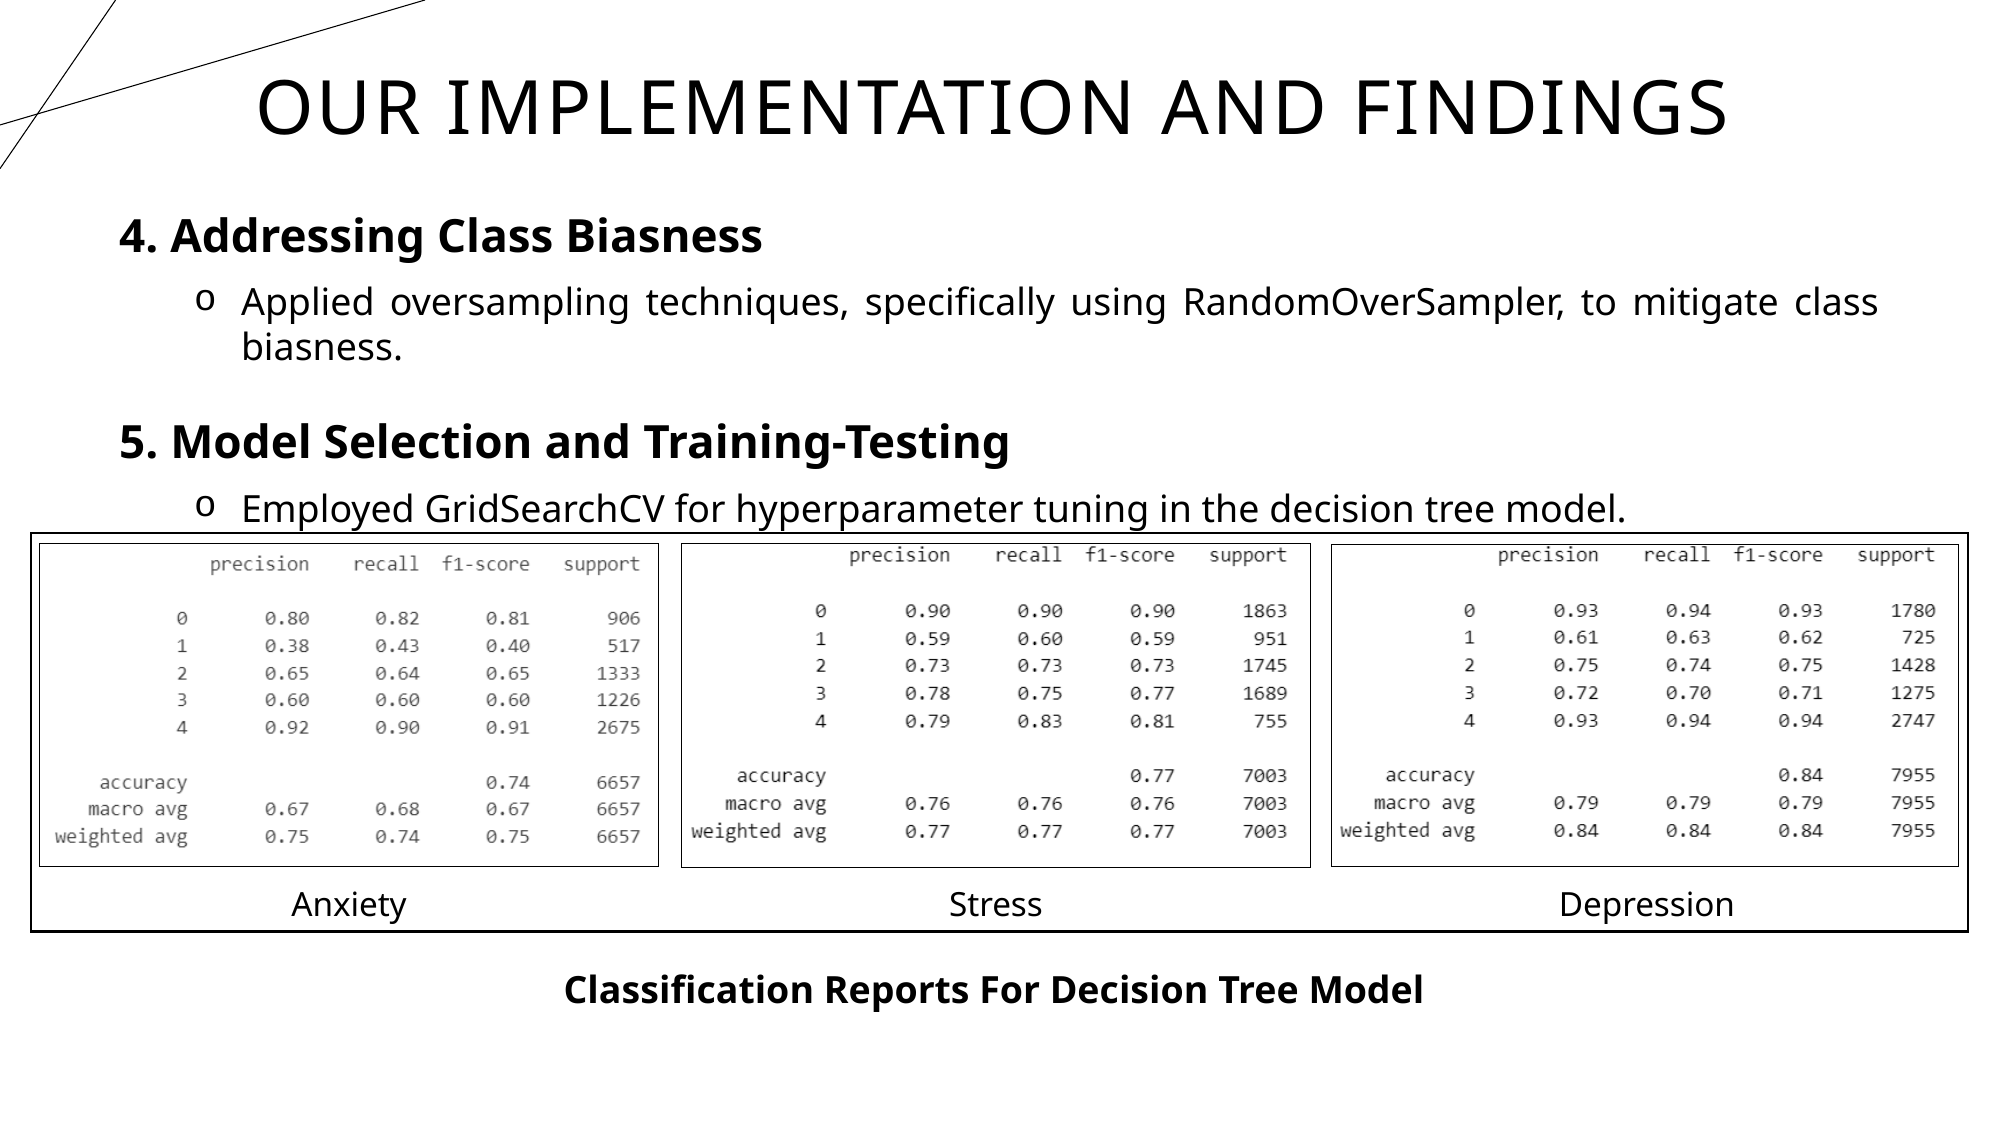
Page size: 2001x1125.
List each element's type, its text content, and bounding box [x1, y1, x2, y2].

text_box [30, 532, 1969, 1019]
title Our Implementation and Findings [130, 44, 1856, 176]
text_box 4. Addressing Class Biasness Applied oversampling techniques, specifically using RandomOverSampler, to mitigate class biasness. 5. Model Selection and Training-Testing Employed GridSearchCV for hyperparameter tuning in the decision tree model. [104, 198, 1896, 532]
